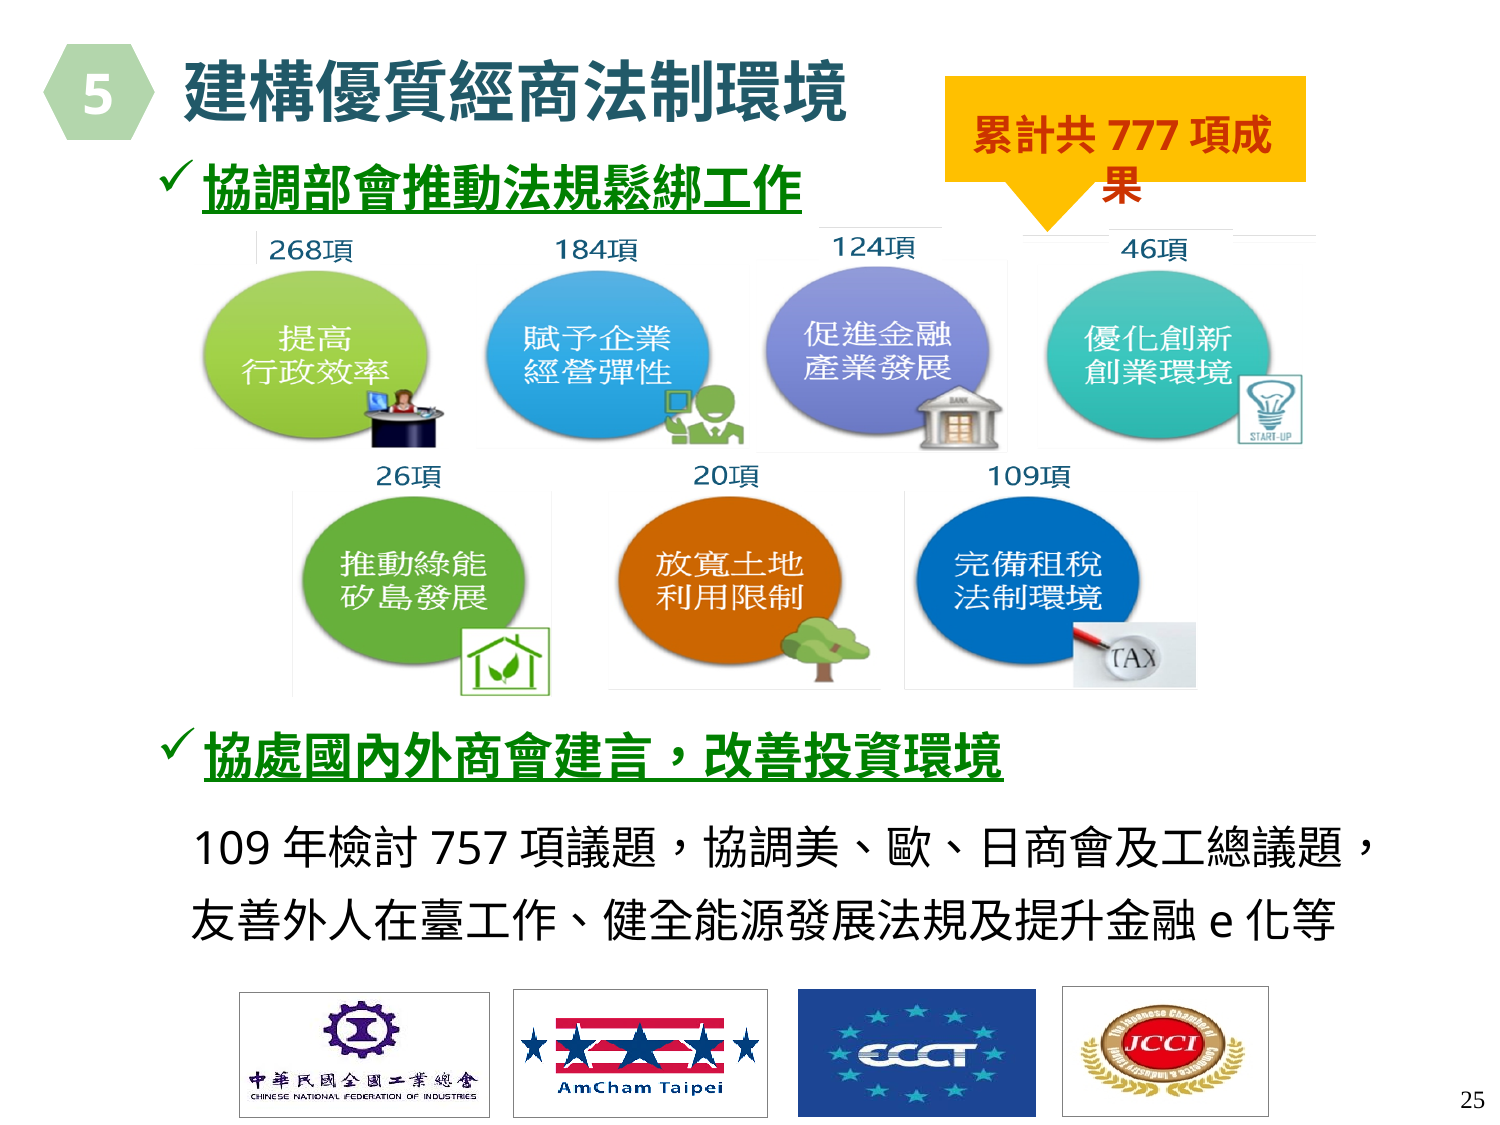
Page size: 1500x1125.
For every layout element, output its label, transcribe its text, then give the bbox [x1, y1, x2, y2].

text_box 109年檢討757項議題，協調美、歐、日商會及工總議題， 友善外人在臺工作、健全能源發展法規及提升金融e化等 [147, 793, 1451, 954]
picture [194, 224, 1316, 697]
text_box 建構優質經商法制環境 [167, 42, 940, 138]
text_box 5 [41, 42, 157, 142]
text_box 協調部會推動法規鬆綁工作 [140, 148, 818, 224]
text_box 協處國內外商會建言，改善投資環境 [142, 717, 1019, 792]
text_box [939, 75, 1307, 183]
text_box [239, 985, 1269, 1118]
